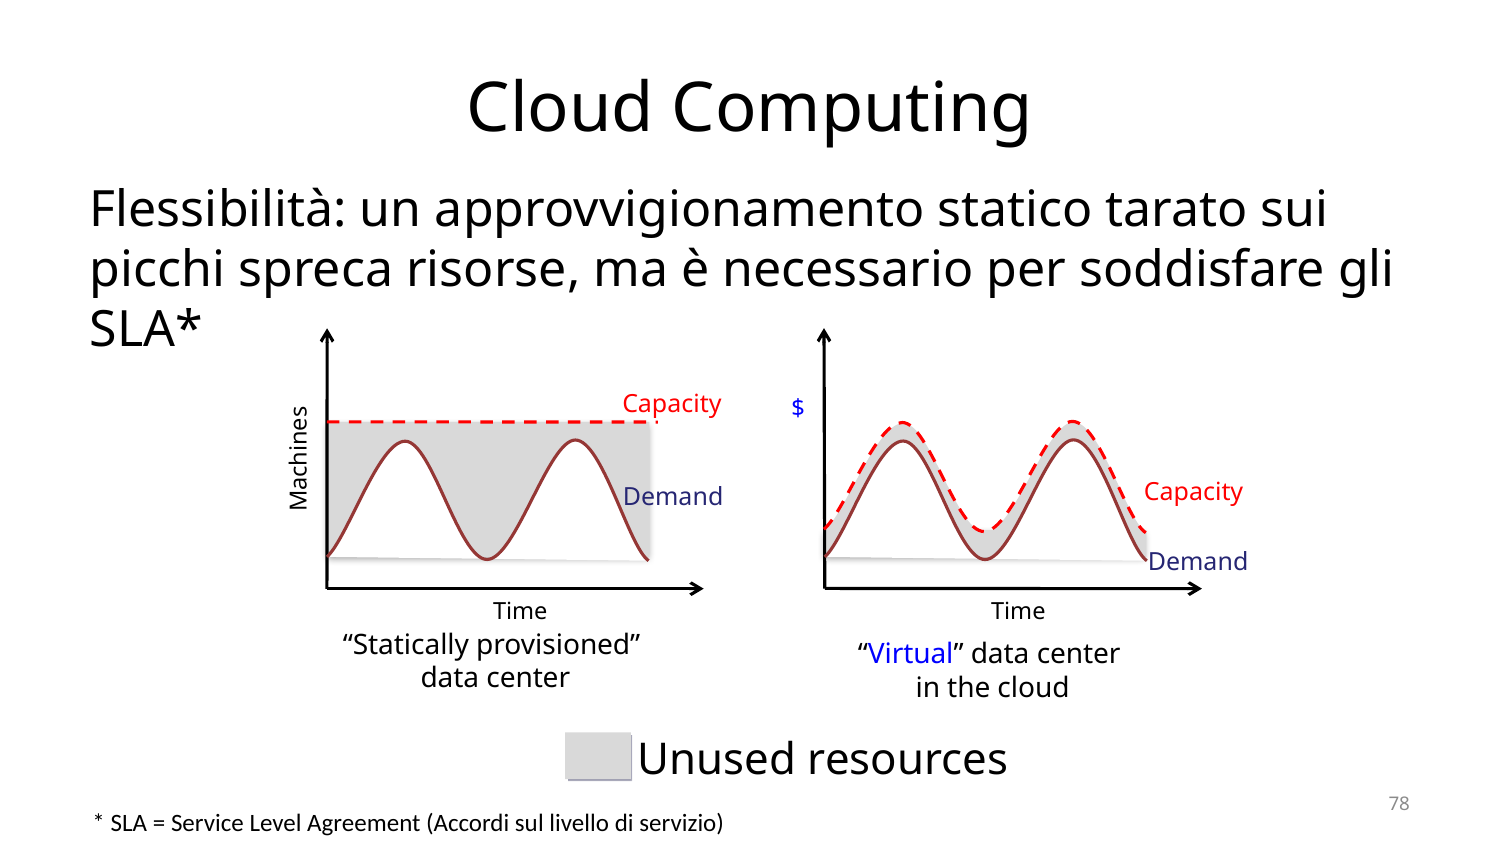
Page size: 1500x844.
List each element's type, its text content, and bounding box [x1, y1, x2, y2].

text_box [786, 327, 1258, 633]
title Cloud Computing [75, 33, 1425, 168]
text_box * SLA = Service Level Agreement (Accordi sul livello di servizio) [77, 798, 747, 844]
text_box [275, 328, 733, 633]
text_box Flessibilità: un approvvigionamento statico tarato sui picchi spreca risorse, ma è necessario per soddisfare gli SLA* [74, 168, 1425, 816]
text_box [327, 421, 1147, 792]
slide_number 78 [1074, 782, 1425, 827]
